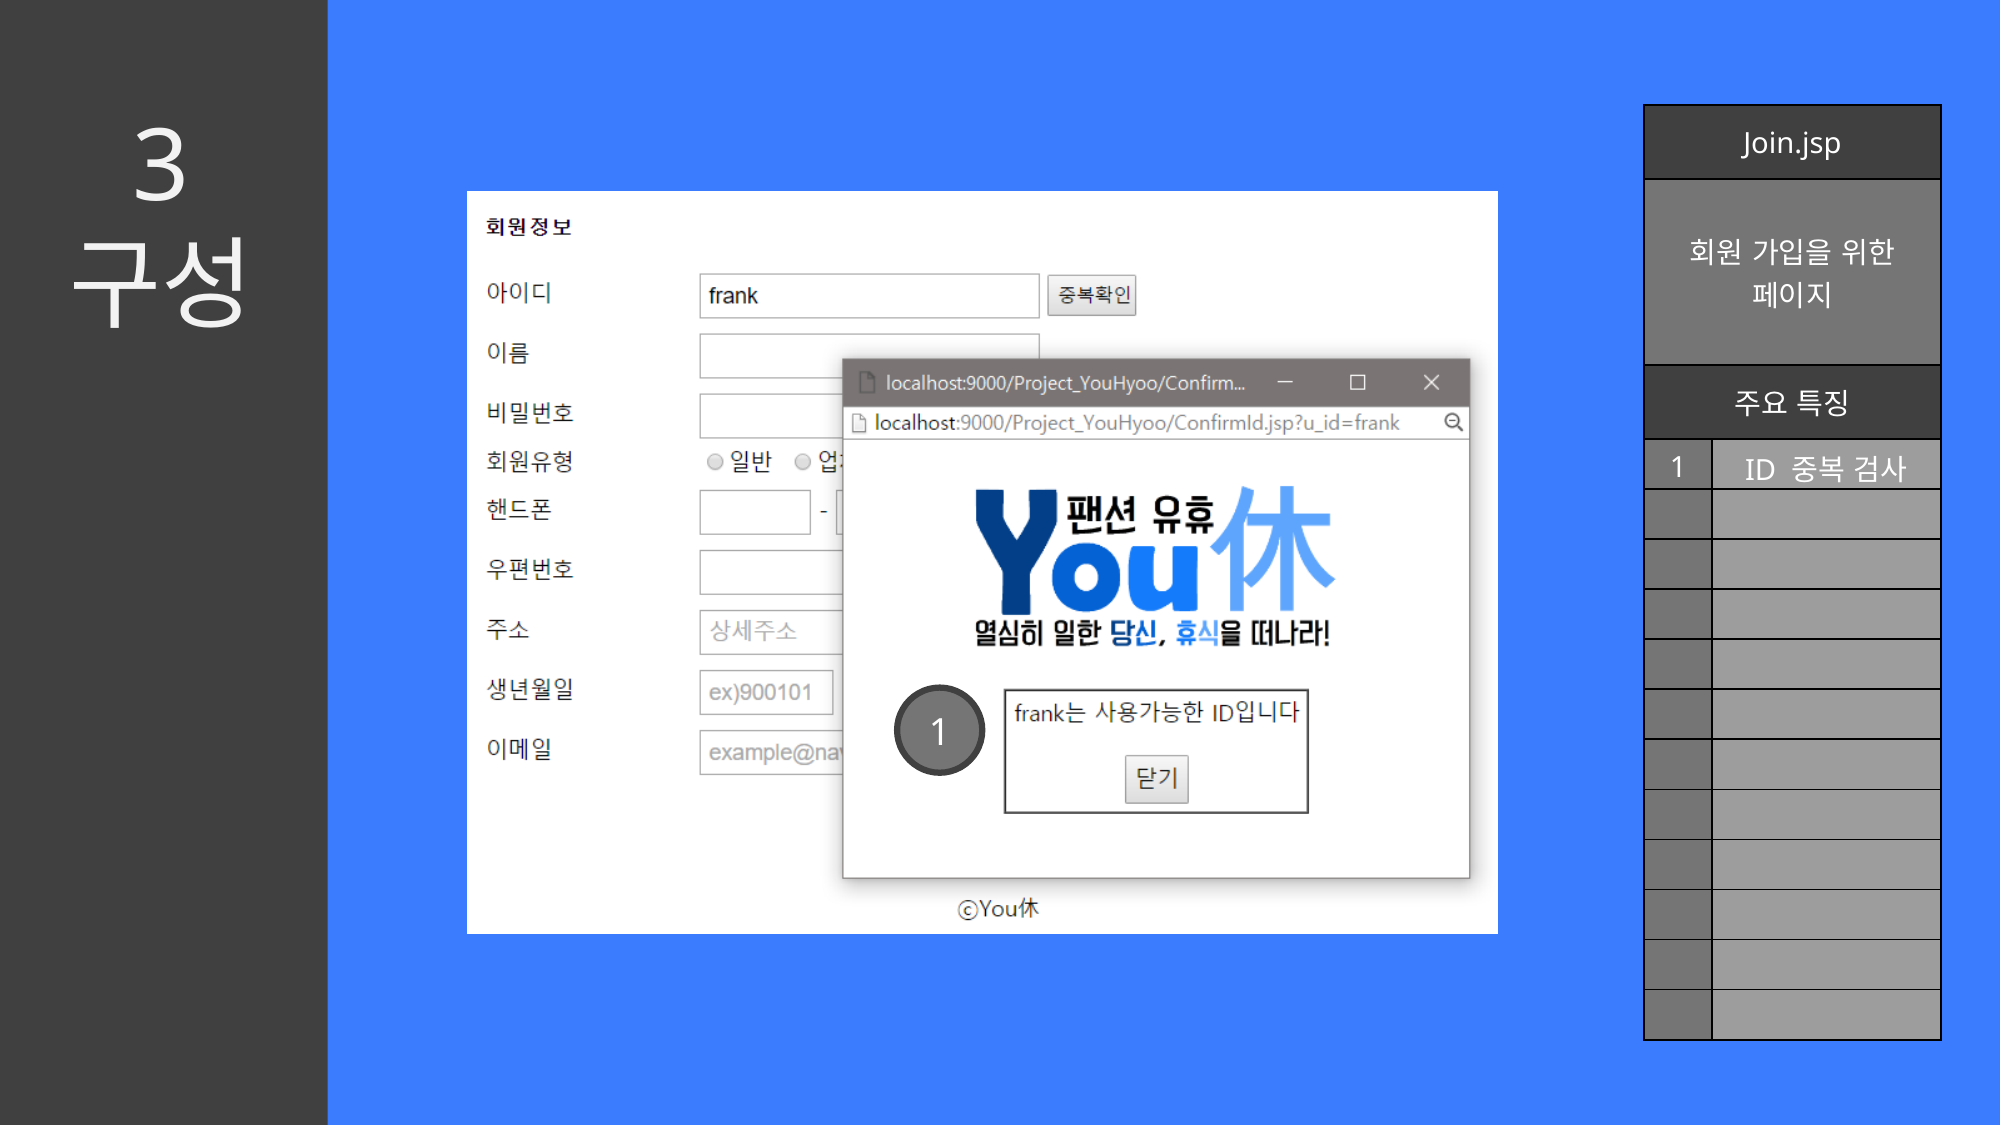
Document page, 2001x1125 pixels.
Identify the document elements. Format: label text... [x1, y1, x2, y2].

table_cell [1713, 840, 1940, 889]
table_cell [1713, 990, 1940, 1039]
table_cell [1713, 590, 1940, 638]
table_cell [1713, 740, 1940, 789]
table_cell [1645, 540, 1711, 588]
table_cell [1713, 790, 1940, 839]
table_cell [1645, 690, 1711, 738]
table_cell [1645, 740, 1711, 789]
table_cell [1713, 540, 1940, 588]
table_cell [1645, 840, 1711, 889]
text_box 3 구성 [54, 93, 269, 348]
picture [467, 191, 1498, 934]
table_cell [1645, 590, 1711, 638]
table_cell [1645, 940, 1711, 989]
table_cell [1713, 890, 1940, 939]
text_box [0, 0, 329, 1125]
table_cell 주요 특징 [1645, 366, 1940, 438]
table_cell [1713, 640, 1940, 688]
table_cell [1645, 790, 1711, 839]
table_cell [1645, 640, 1711, 688]
table_cell [1645, 890, 1711, 939]
table_header Join.jsp [1645, 106, 1940, 178]
table_cell 1 [1645, 440, 1711, 488]
table_cell [1713, 490, 1940, 538]
table_cell 회원 가입을 위한 페이지 [1645, 180, 1940, 364]
table_cell ID 중복 검사 [1713, 440, 1940, 488]
table_cell [1645, 490, 1711, 538]
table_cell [1645, 990, 1711, 1039]
table_cell [1713, 690, 1940, 738]
table_cell [1713, 940, 1940, 989]
